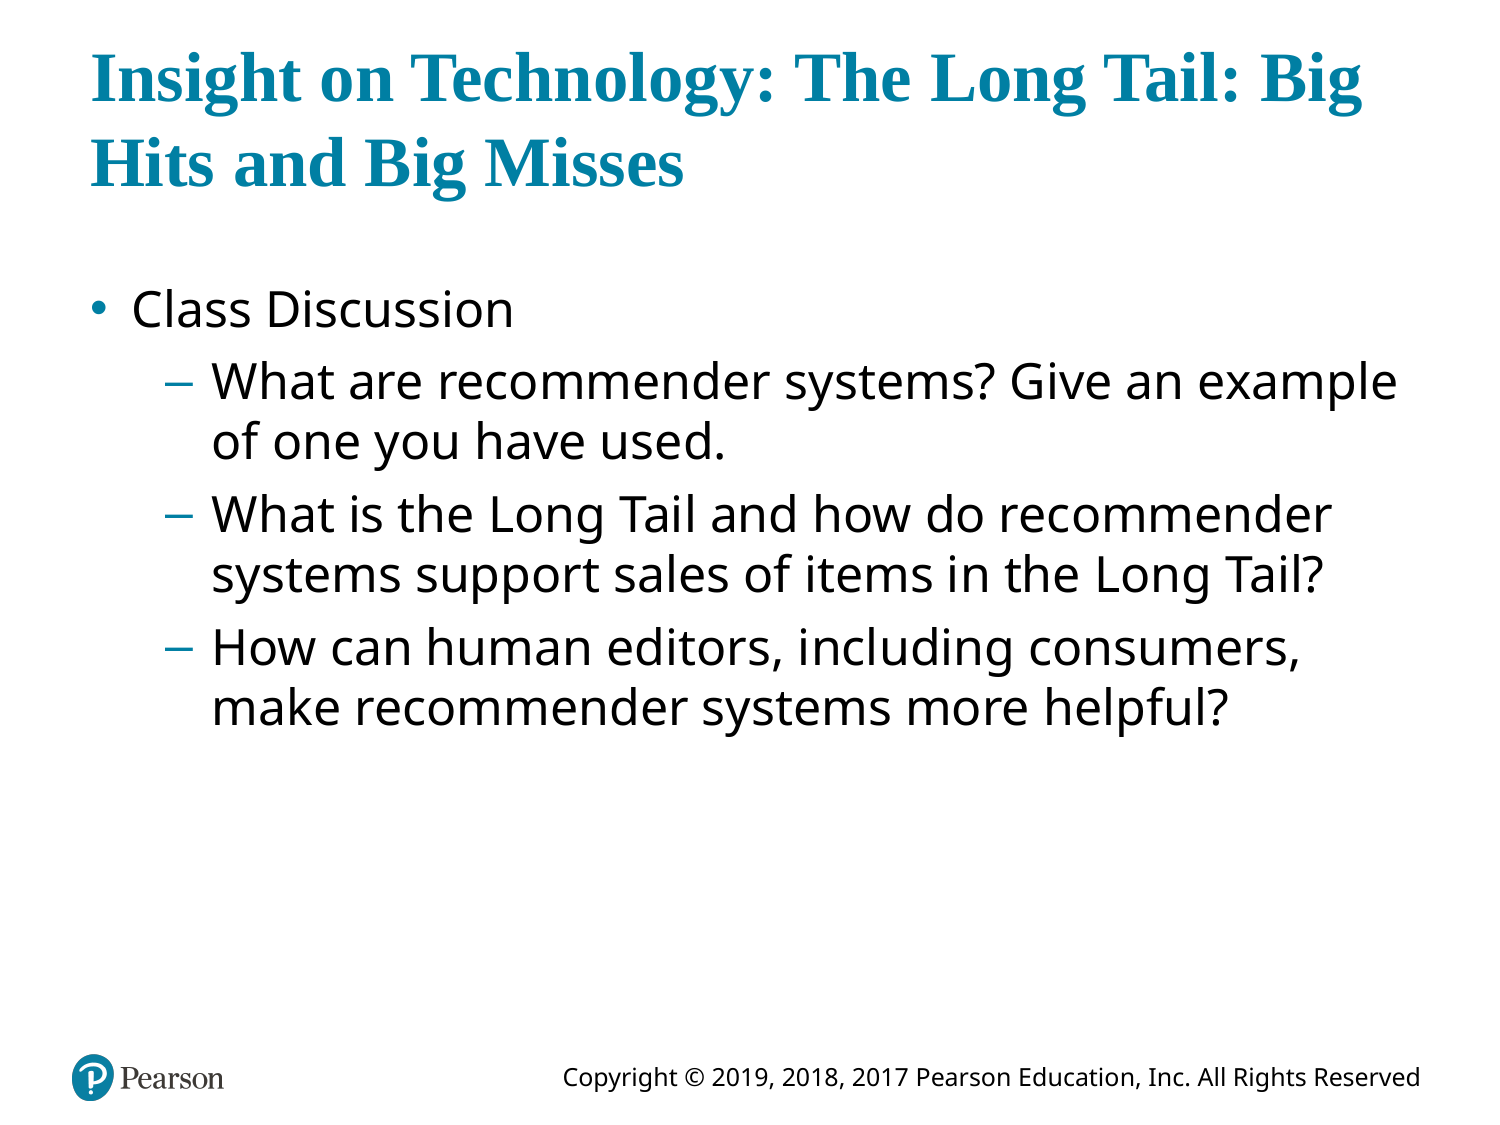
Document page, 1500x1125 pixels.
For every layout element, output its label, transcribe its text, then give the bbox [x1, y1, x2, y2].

picture [72, 1054, 88, 1070]
picture [98, 1054, 224, 1101]
picture [72, 1087, 83, 1101]
title Insight on Technology: The Long Tail: Big Hits and Big Misses [75, 35, 1425, 216]
list Class Discussion What are recommender systems? Give an example of one you have used. What is the Long Tail and how do recommender systems support sales of items in the Long Tail? How can human editors, including consumers, make recommender systems more helpful? [75, 262, 1425, 755]
picture [80, 1063, 106, 1088]
